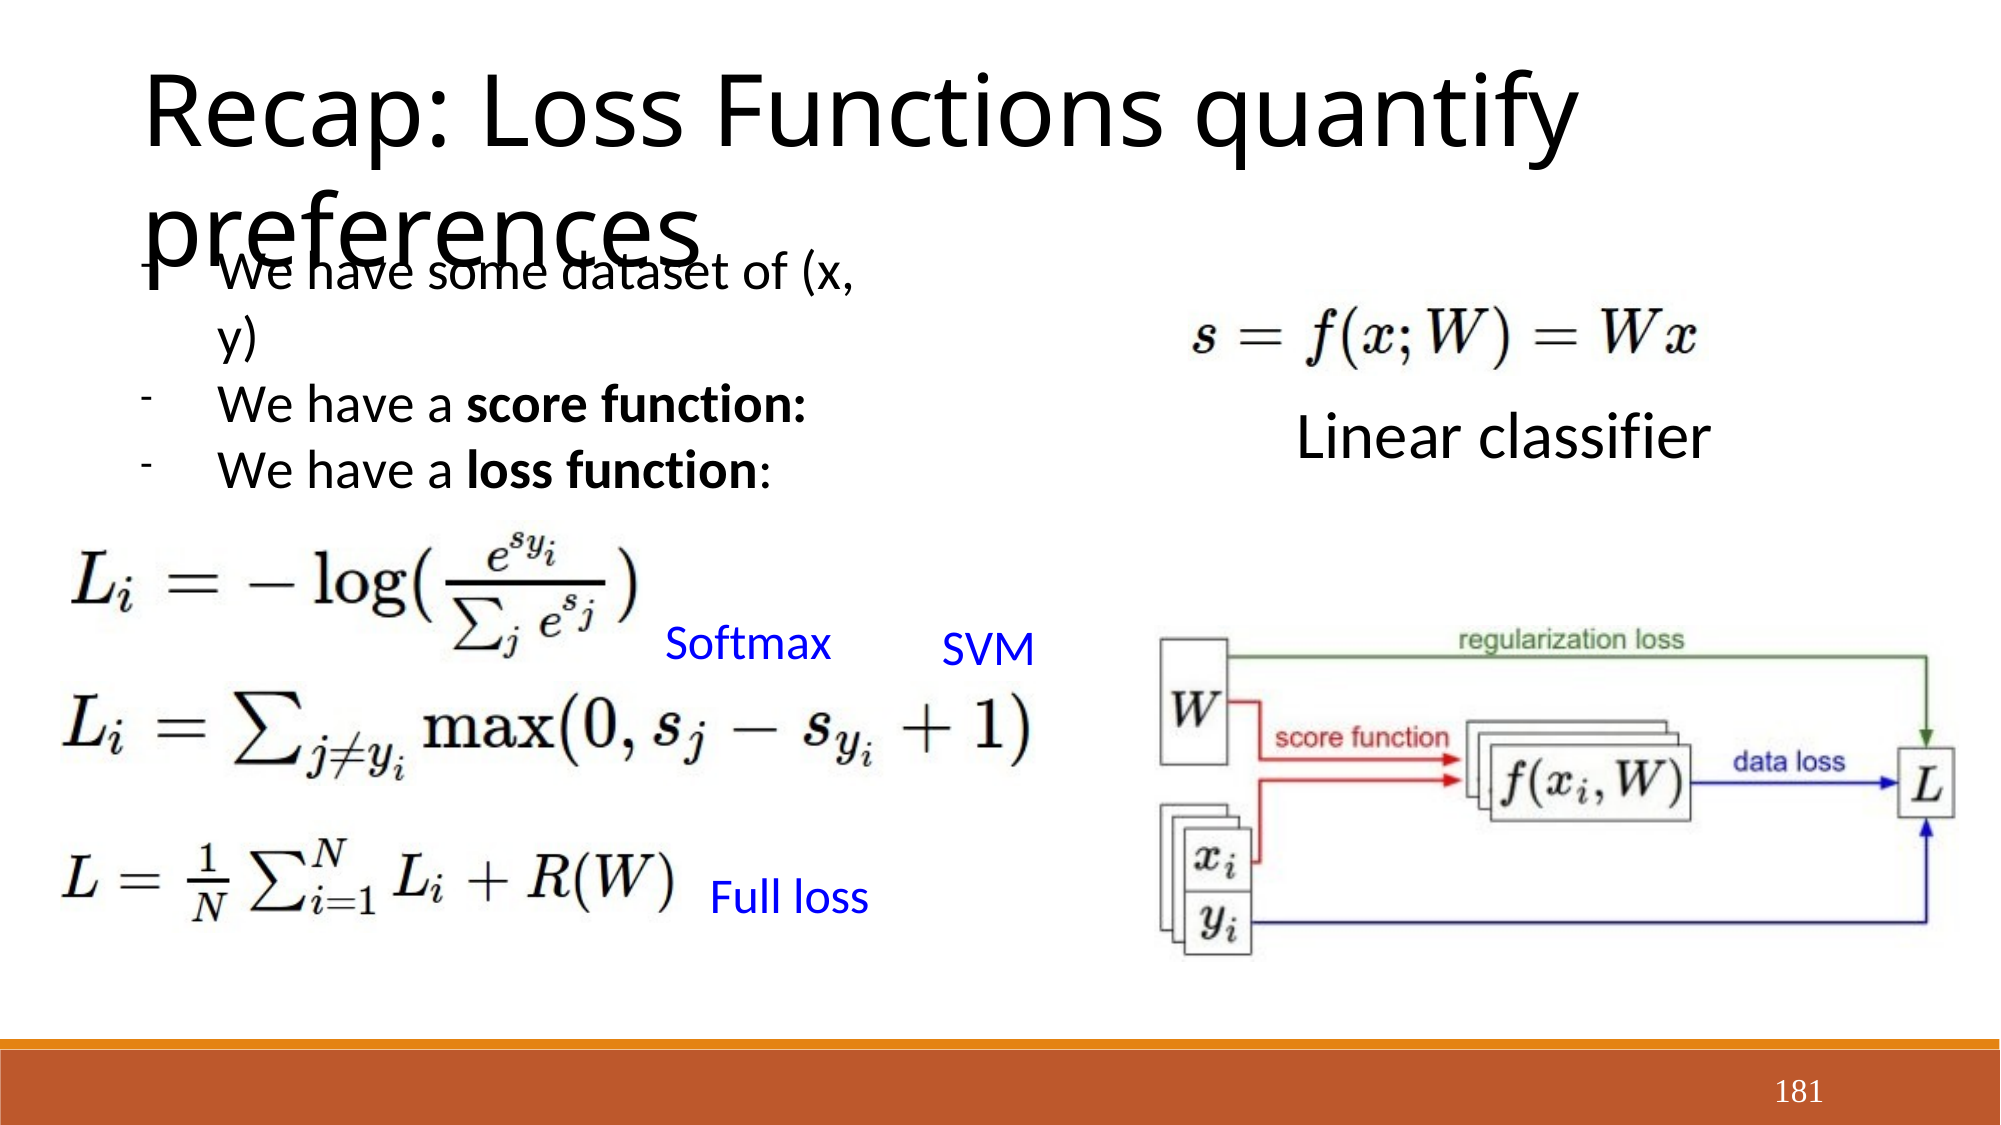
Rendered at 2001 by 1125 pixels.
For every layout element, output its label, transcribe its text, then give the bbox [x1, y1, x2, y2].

slide_number 181 [1624, 1059, 1840, 1120]
text_box We have some dataset of (x, y) We have a score function: We have a loss function: Softmax [137, 233, 910, 670]
text_box Linear classifier [1294, 391, 1717, 472]
text_box [71, 520, 137, 665]
text_box SVM [939, 615, 1038, 676]
text_box [1154, 625, 1960, 962]
text_box [1187, 289, 1709, 376]
text_box [60, 681, 1036, 786]
text_box [60, 820, 682, 933]
text_box Recap: Loss Functions quantify preferences [83, 46, 1894, 287]
text_box Full loss [707, 863, 872, 924]
